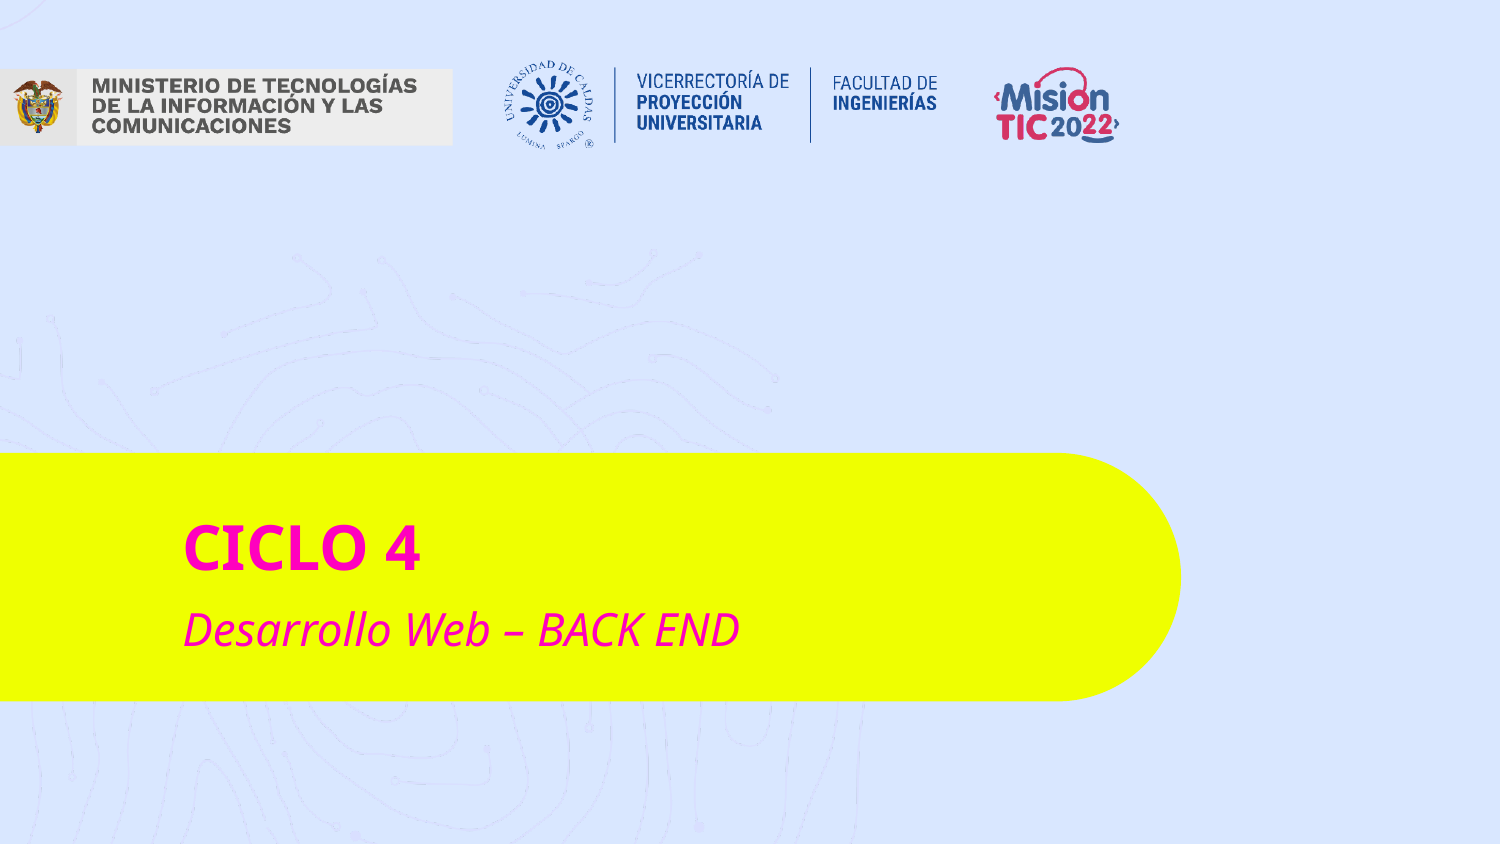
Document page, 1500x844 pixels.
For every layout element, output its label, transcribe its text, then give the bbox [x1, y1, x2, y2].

text_box CICLO 4 [167, 493, 1125, 599]
picture [0, 0, 1500, 844]
text_box Desarrollo Web – BACK END [167, 585, 1041, 671]
